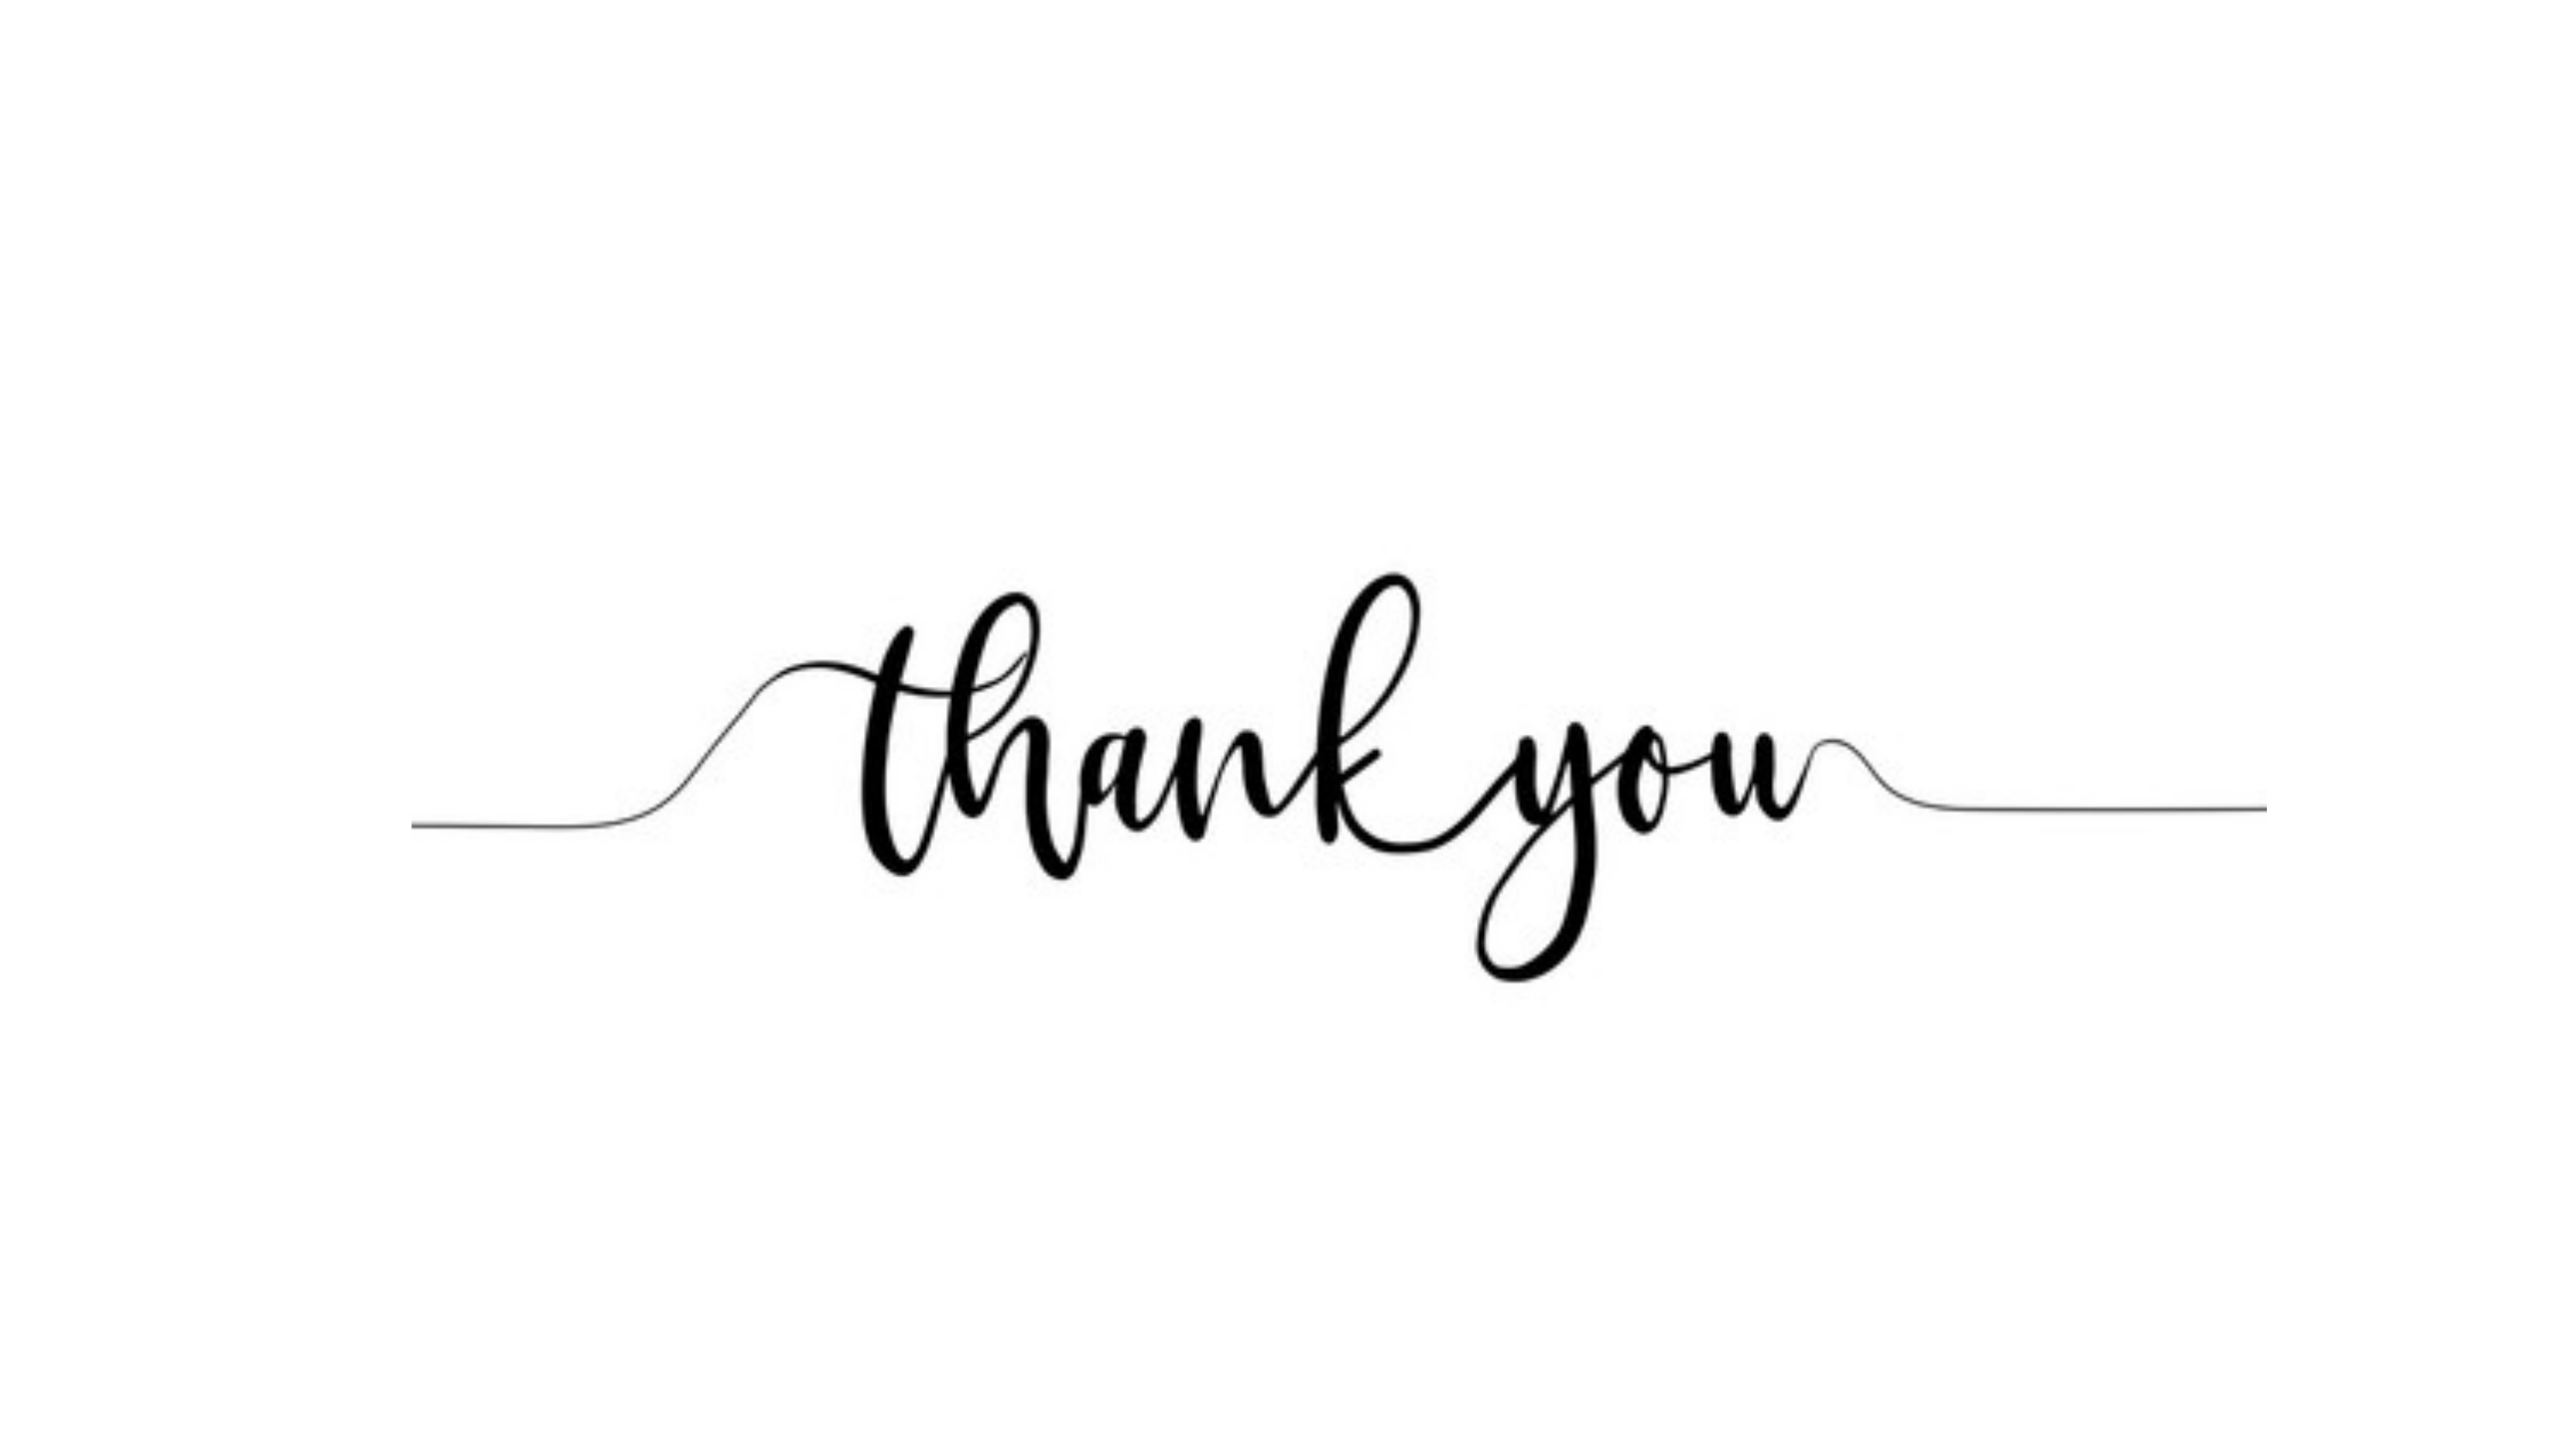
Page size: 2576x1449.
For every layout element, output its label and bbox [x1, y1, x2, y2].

text_box [411, 296, 2267, 1117]
